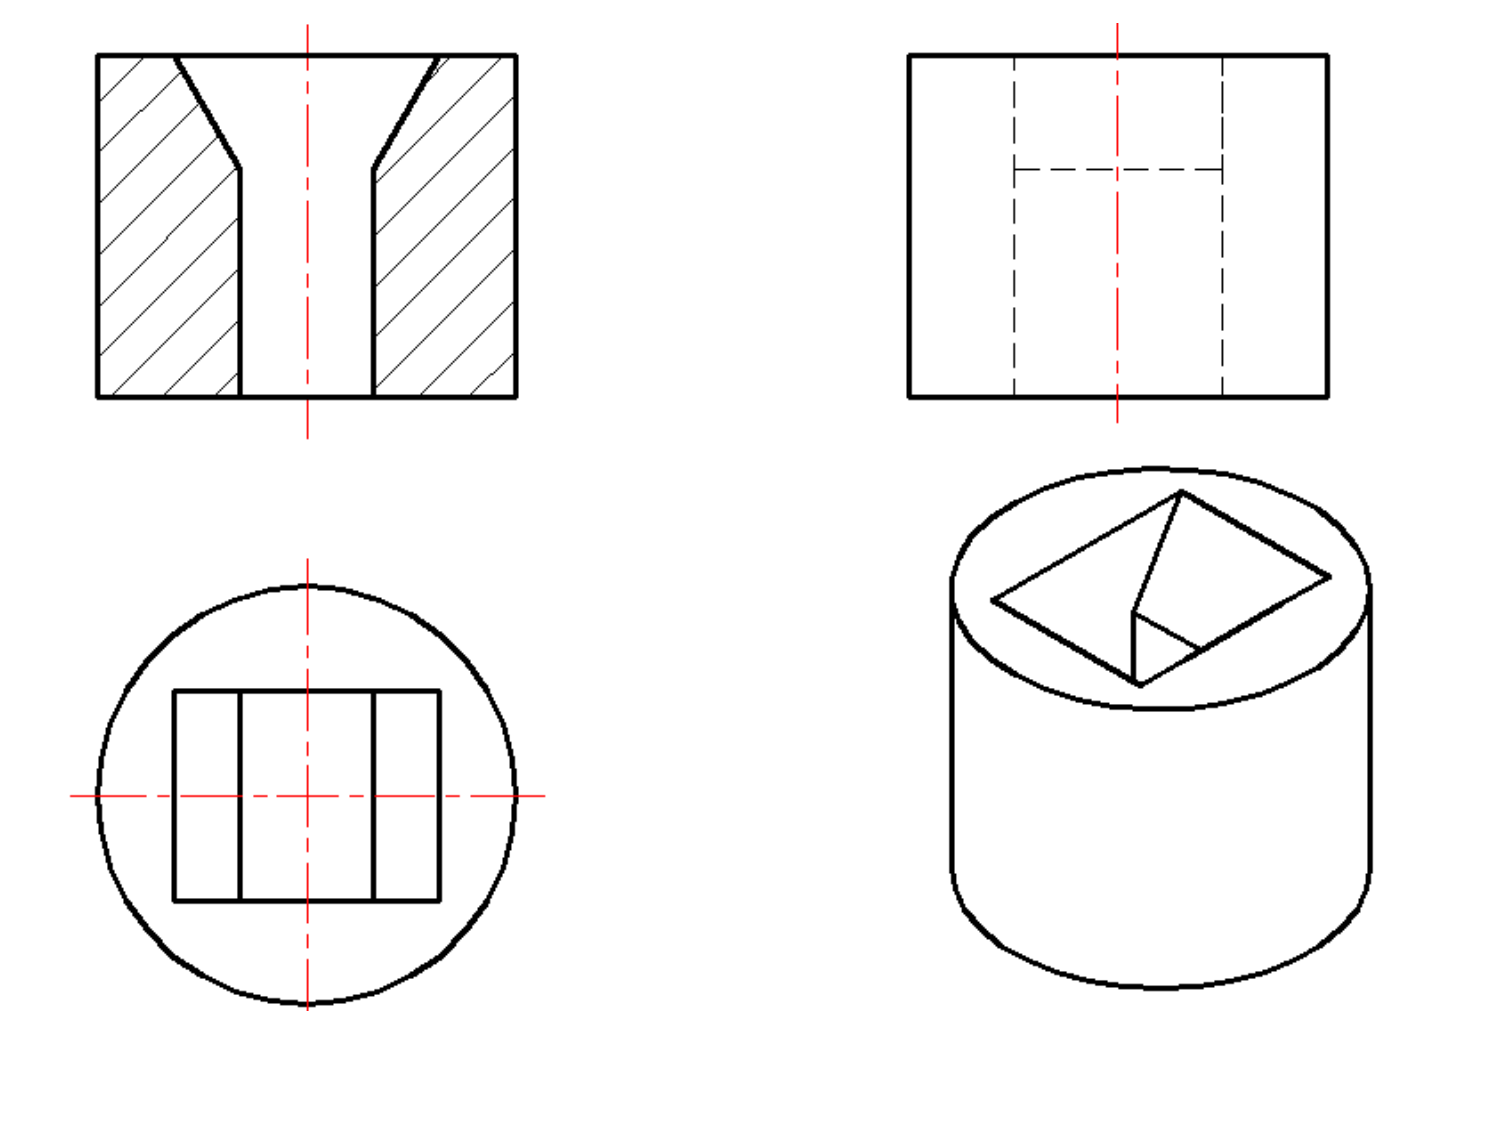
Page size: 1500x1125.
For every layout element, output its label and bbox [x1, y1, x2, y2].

picture [58, 23, 1407, 1011]
